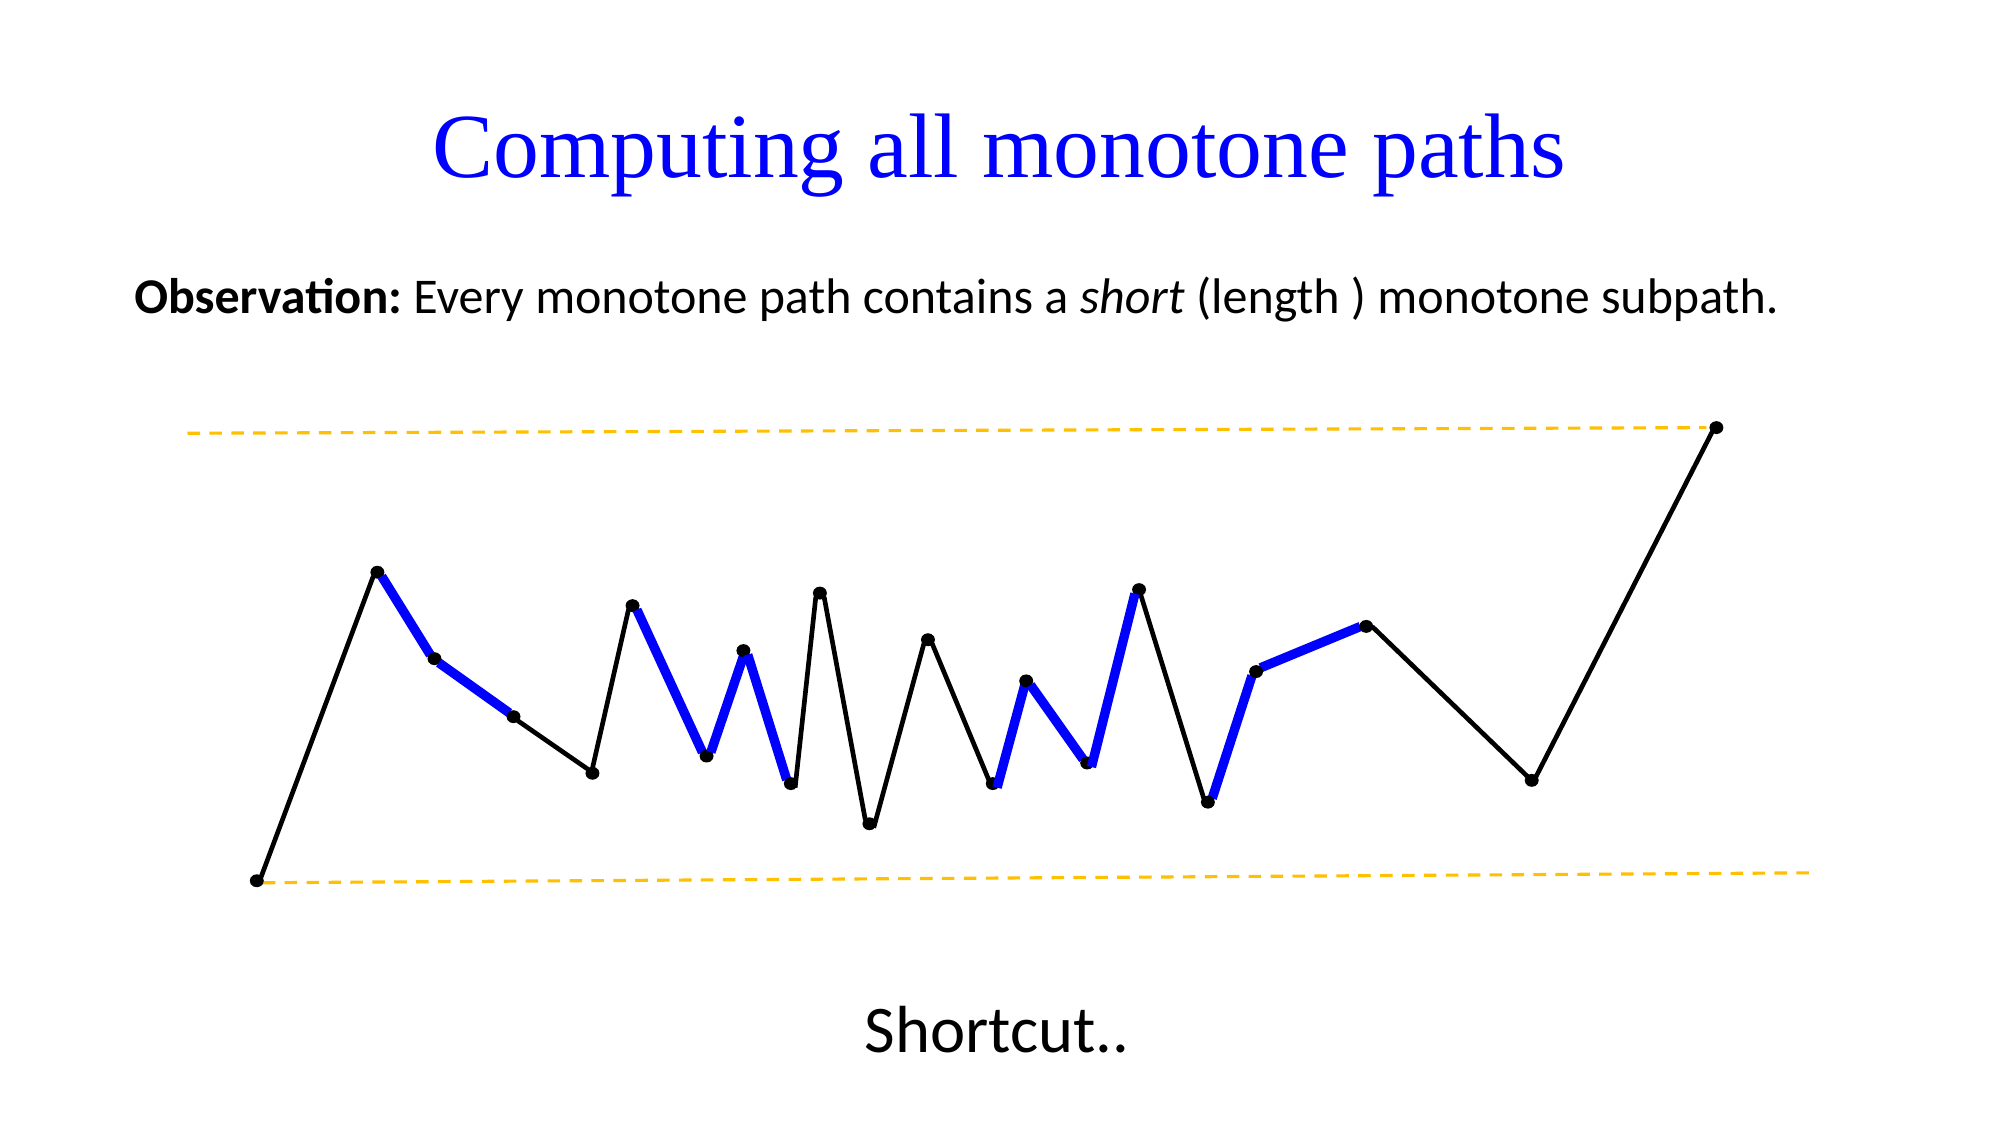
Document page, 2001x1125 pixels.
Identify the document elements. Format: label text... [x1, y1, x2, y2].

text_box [1535, 431, 1713, 777]
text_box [517, 720, 589, 770]
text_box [932, 643, 991, 784]
text_box [1019, 674, 1034, 687]
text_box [1372, 626, 1528, 777]
text_box [783, 777, 796, 791]
text_box [699, 749, 714, 763]
text_box [506, 710, 521, 724]
text_box [1132, 583, 1146, 594]
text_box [1260, 626, 1361, 668]
text_box [585, 767, 600, 780]
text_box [1030, 684, 1083, 760]
text_box [370, 565, 385, 579]
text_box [187, 427, 1707, 434]
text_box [1212, 675, 1253, 799]
text_box [862, 817, 874, 831]
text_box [636, 609, 703, 753]
text_box [1709, 421, 1724, 435]
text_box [794, 597, 816, 788]
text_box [1091, 593, 1135, 767]
text_box [1524, 773, 1539, 787]
text_box [1249, 665, 1264, 679]
text_box [427, 652, 442, 666]
text_box Shortcut.. [657, 978, 1337, 1073]
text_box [261, 576, 374, 878]
text_box [985, 783, 998, 791]
text_box [736, 644, 751, 656]
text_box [592, 609, 629, 768]
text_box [710, 656, 744, 753]
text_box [381, 576, 431, 656]
title Computing all monotone paths [137, 39, 1863, 257]
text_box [438, 662, 510, 713]
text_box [262, 872, 1811, 883]
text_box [824, 596, 866, 820]
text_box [747, 654, 787, 780]
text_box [873, 643, 924, 828]
text_box [1080, 756, 1092, 770]
text_box [812, 586, 827, 600]
text_box [1200, 795, 1215, 809]
text_box [920, 633, 935, 647]
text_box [996, 682, 1026, 788]
text_box [1359, 619, 1374, 633]
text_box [1139, 589, 1204, 799]
text_box [249, 874, 264, 888]
text_box [625, 599, 640, 613]
